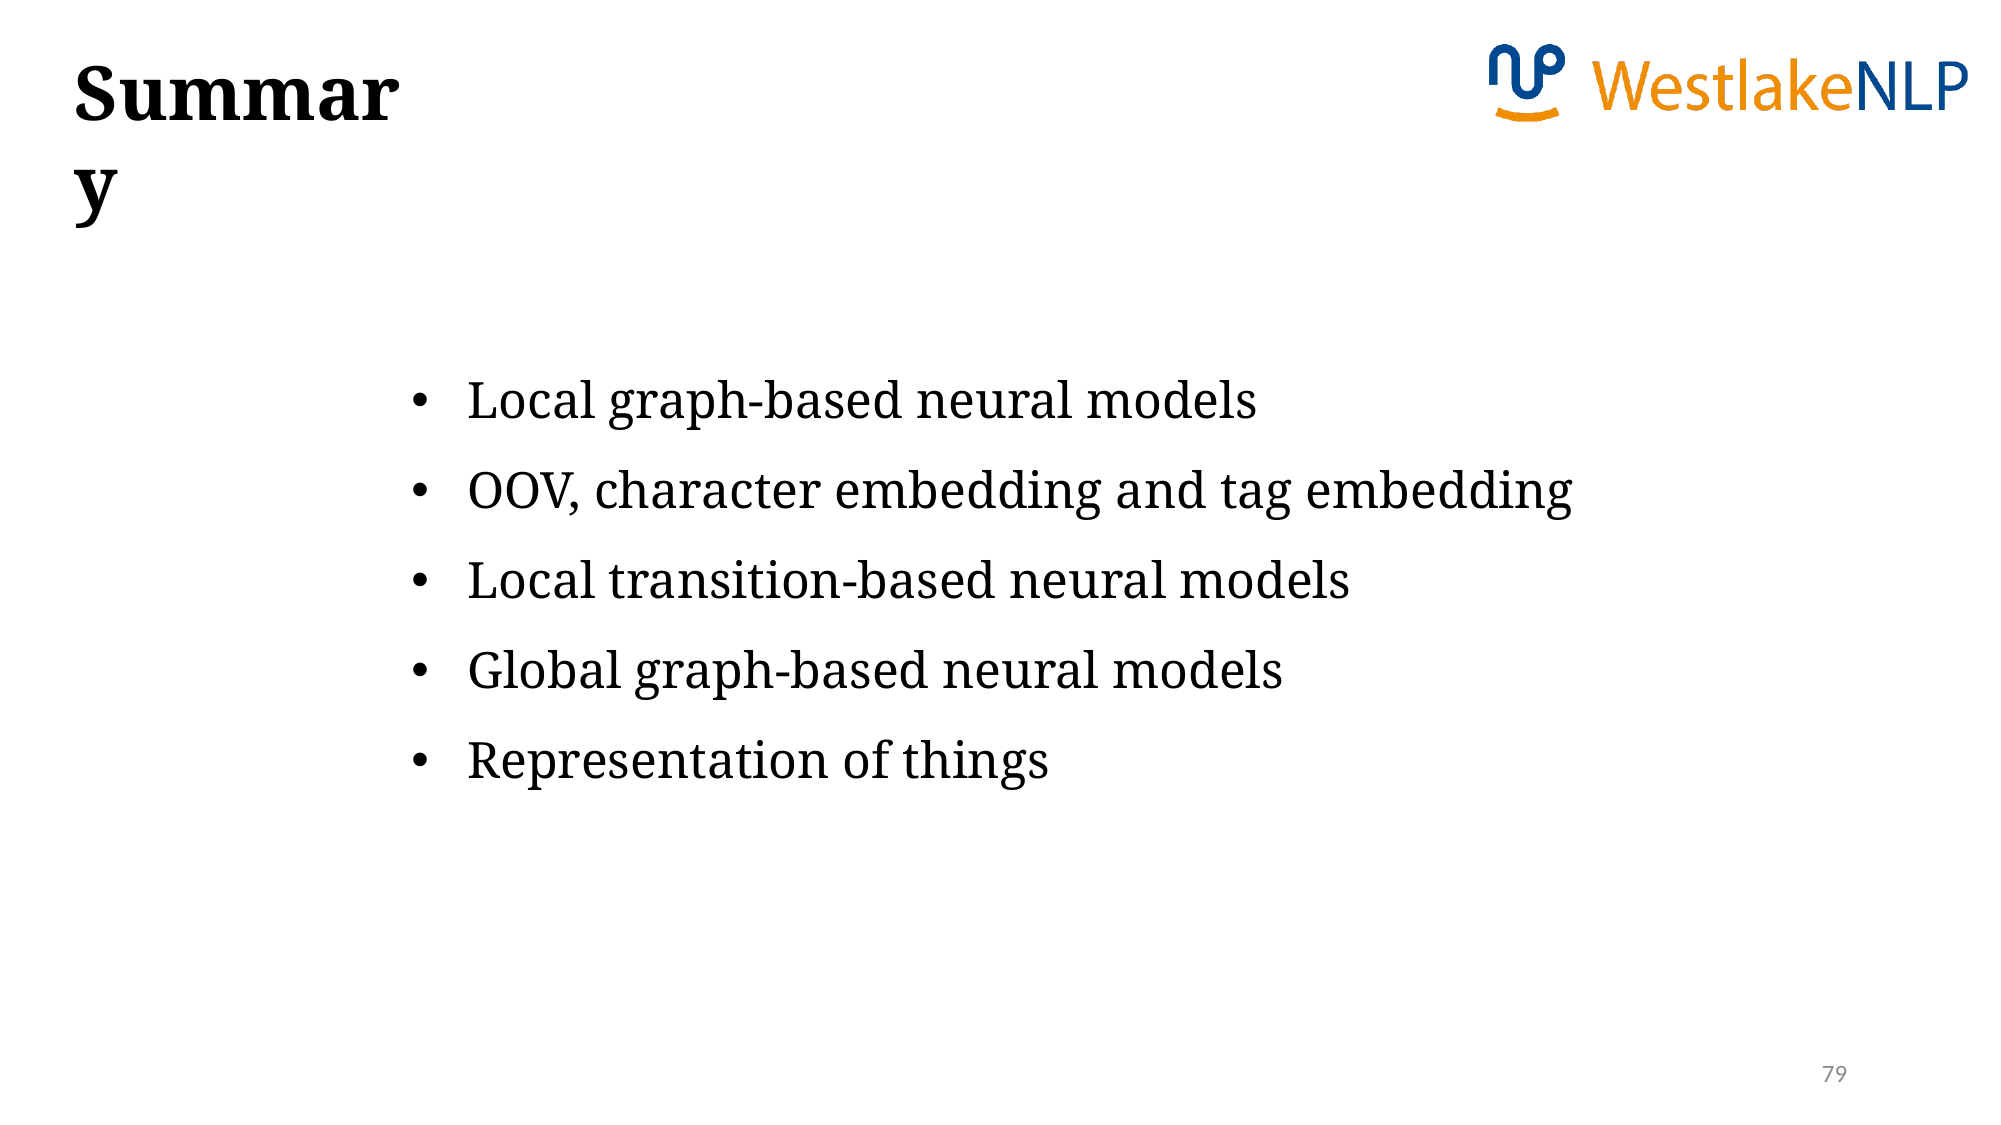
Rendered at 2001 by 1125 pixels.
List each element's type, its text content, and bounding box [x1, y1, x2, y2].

text_box Summary [59, 37, 436, 233]
picture [1459, 0, 2000, 170]
text_box Local graph-based neural models OOV, character embedding and tag embedding Local transition-based neural models Global graph-based neural models Representation of things [396, 331, 1688, 797]
slide_number 79 [1412, 1042, 1863, 1103]
